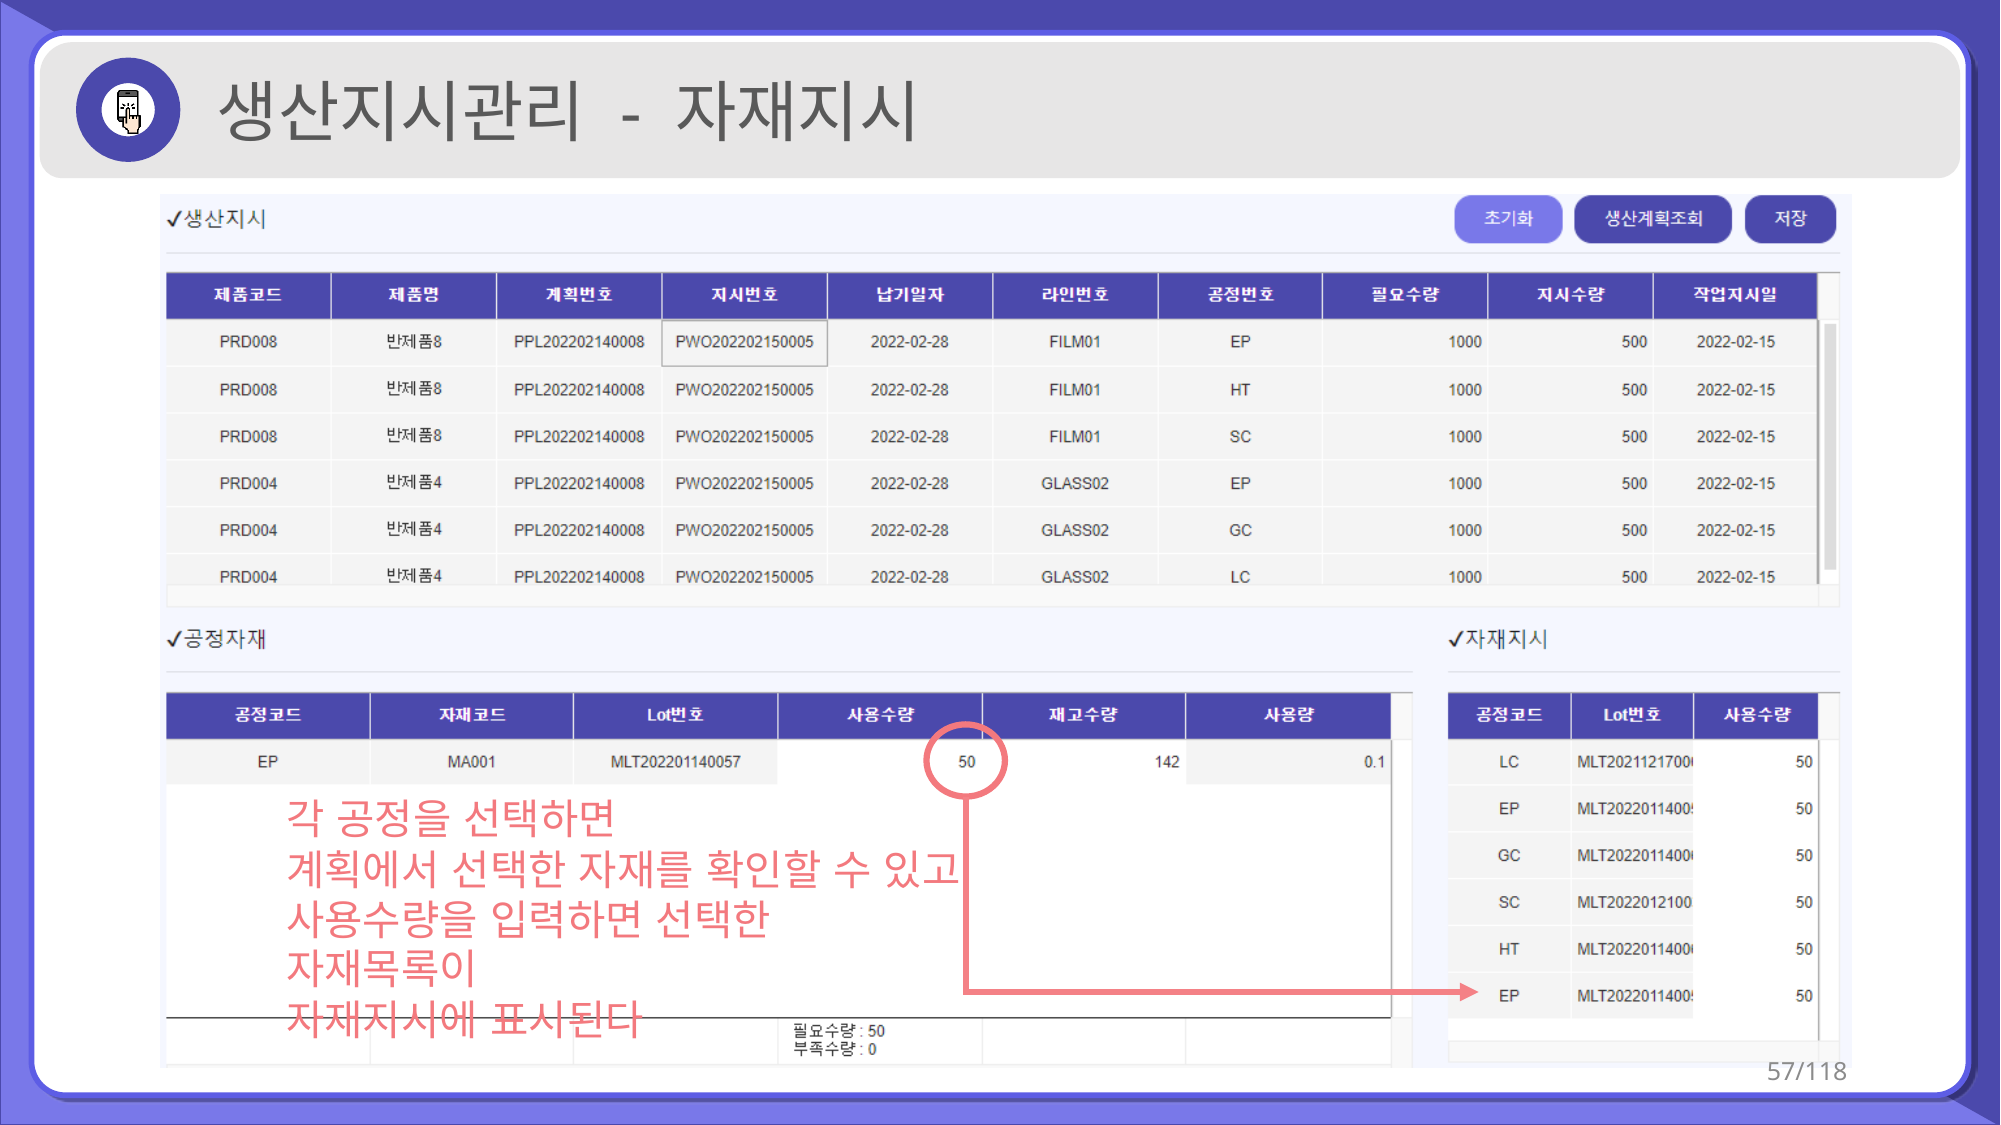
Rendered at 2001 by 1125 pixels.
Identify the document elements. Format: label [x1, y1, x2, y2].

picture [160, 194, 1852, 1068]
text_box [1124, 637, 1320, 1125]
picture [102, 88, 155, 135]
text_box [0, 0, 2000, 1125]
